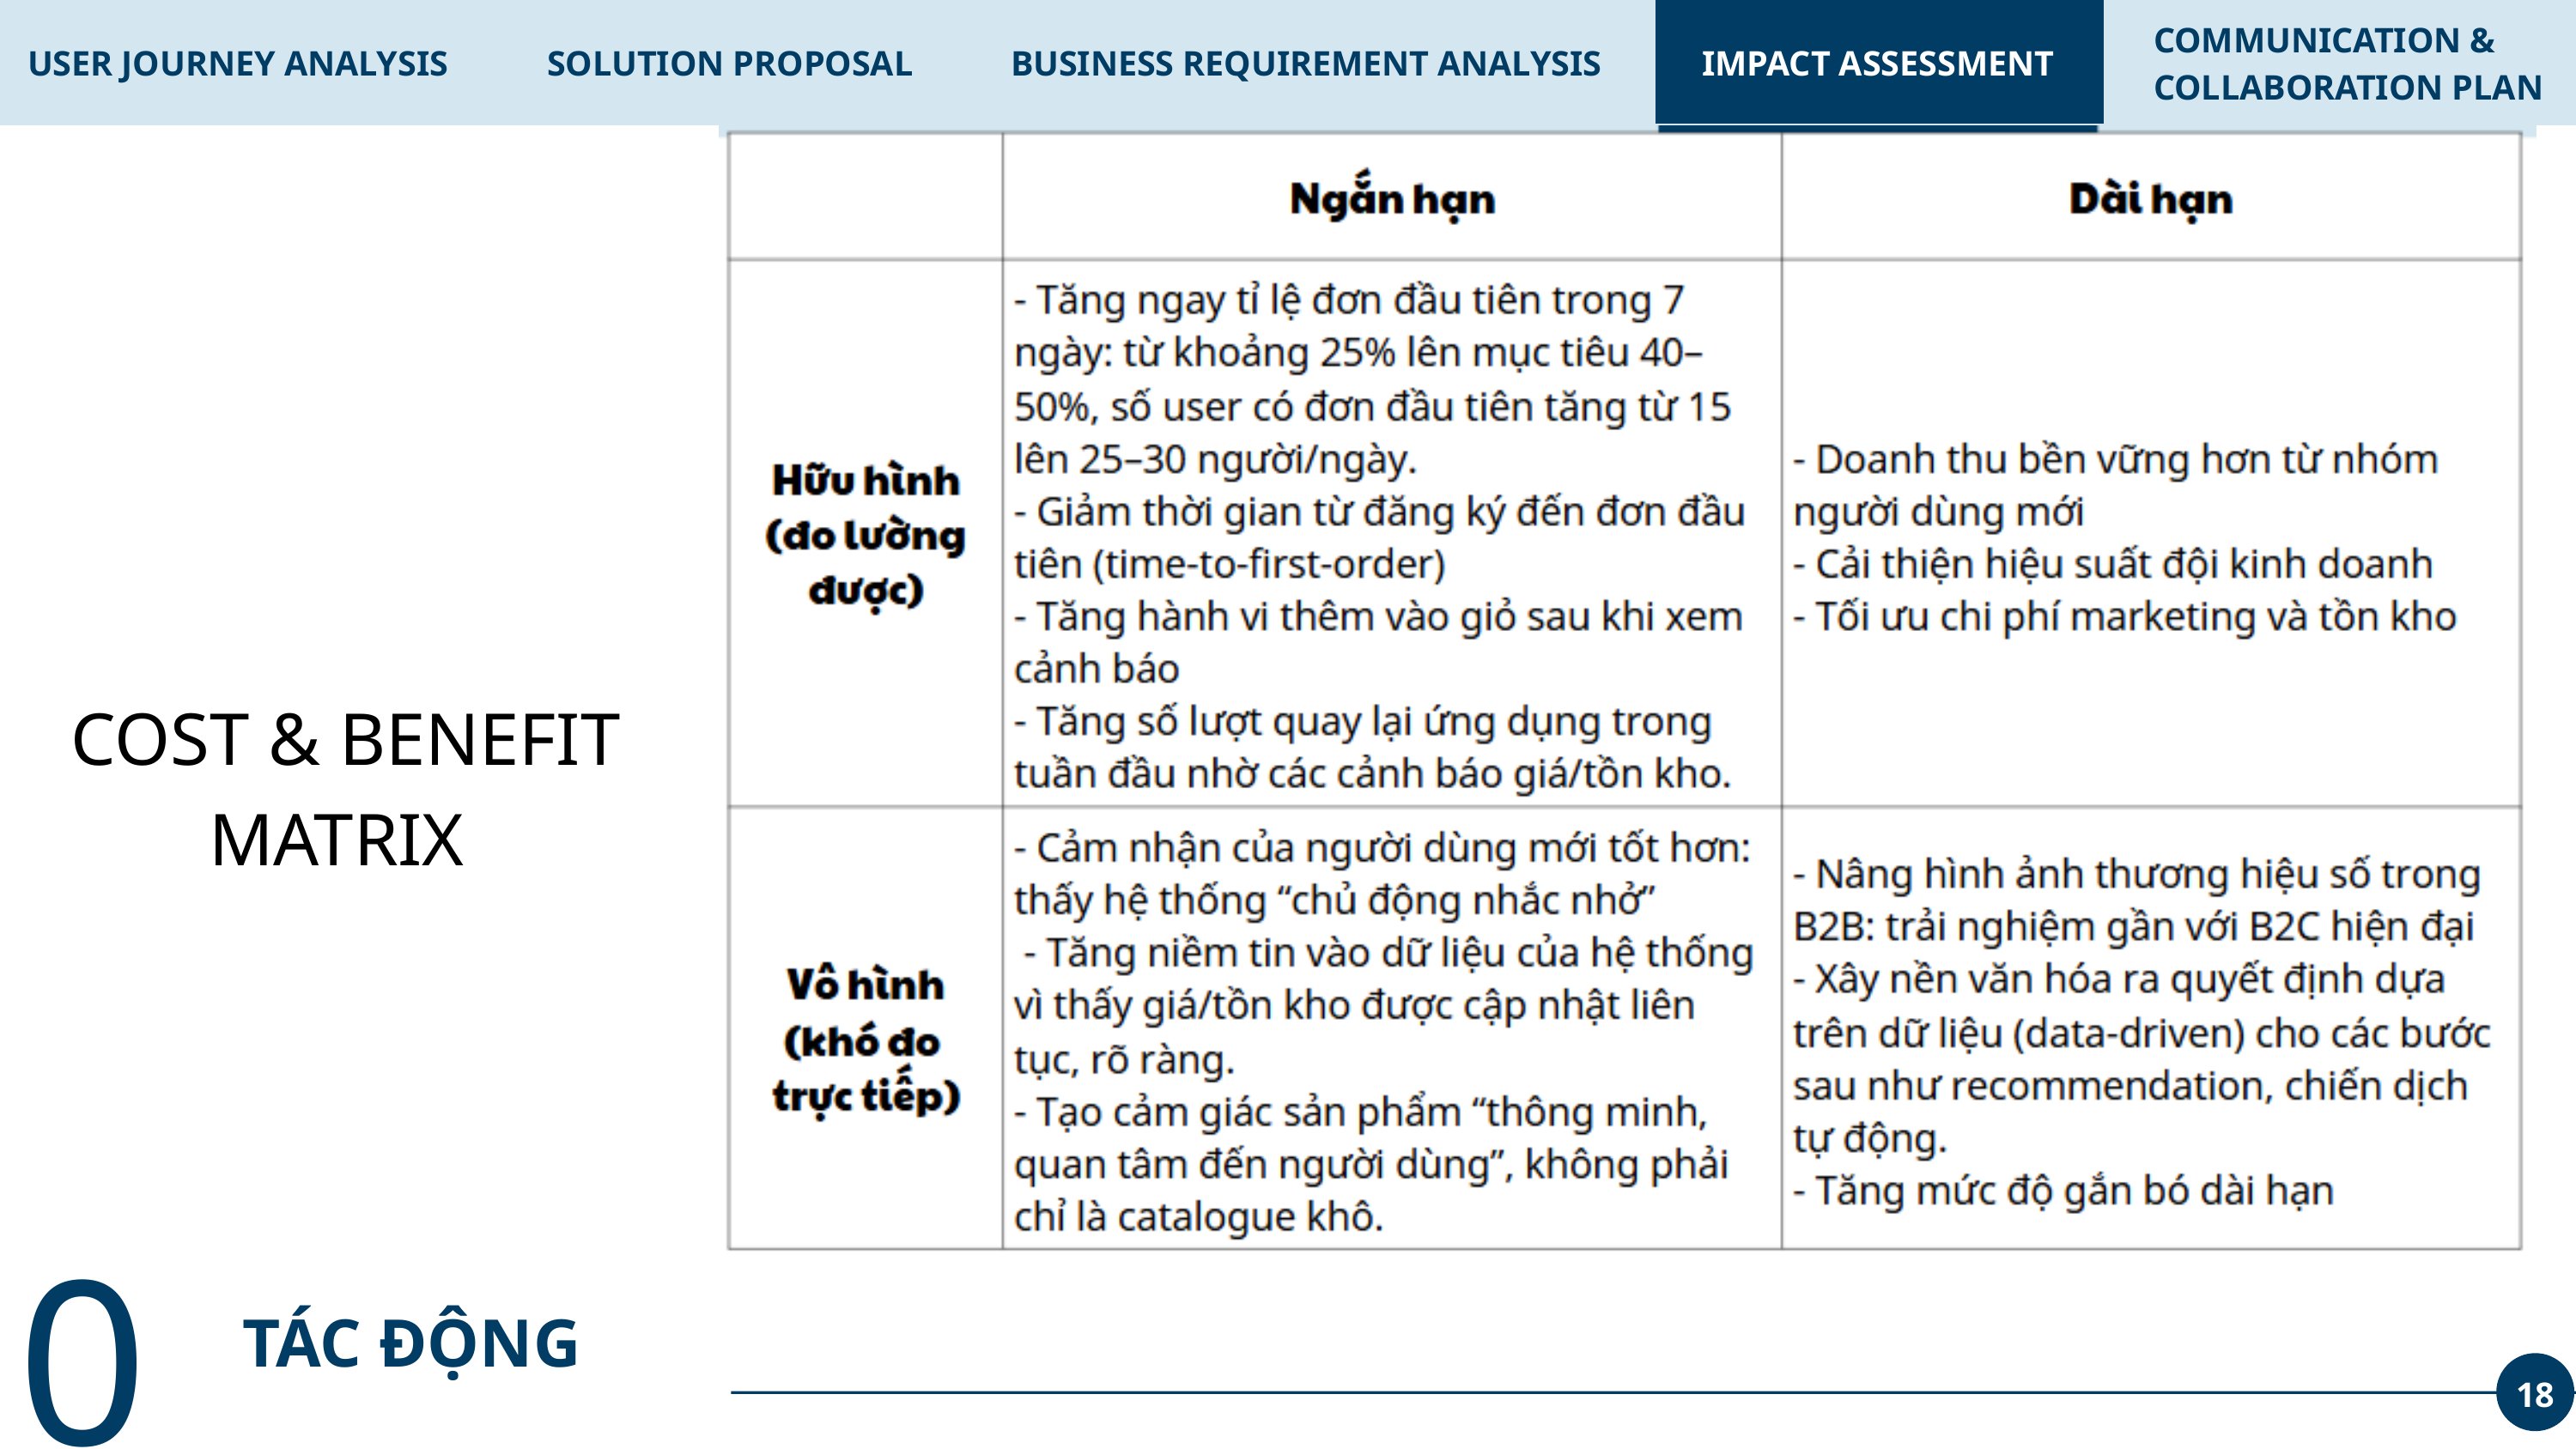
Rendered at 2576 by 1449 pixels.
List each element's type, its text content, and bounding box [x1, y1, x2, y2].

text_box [0, 0, 1652, 126]
text_box COST & BENEFIT MATRIX [27, 679, 665, 881]
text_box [1656, 0, 2105, 124]
text_box 04 [17, 1171, 240, 1449]
picture [719, 126, 2537, 1262]
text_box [2108, 0, 2576, 126]
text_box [2495, 1353, 2575, 1432]
text_box TÁC ĐỘNG [242, 1288, 860, 1381]
